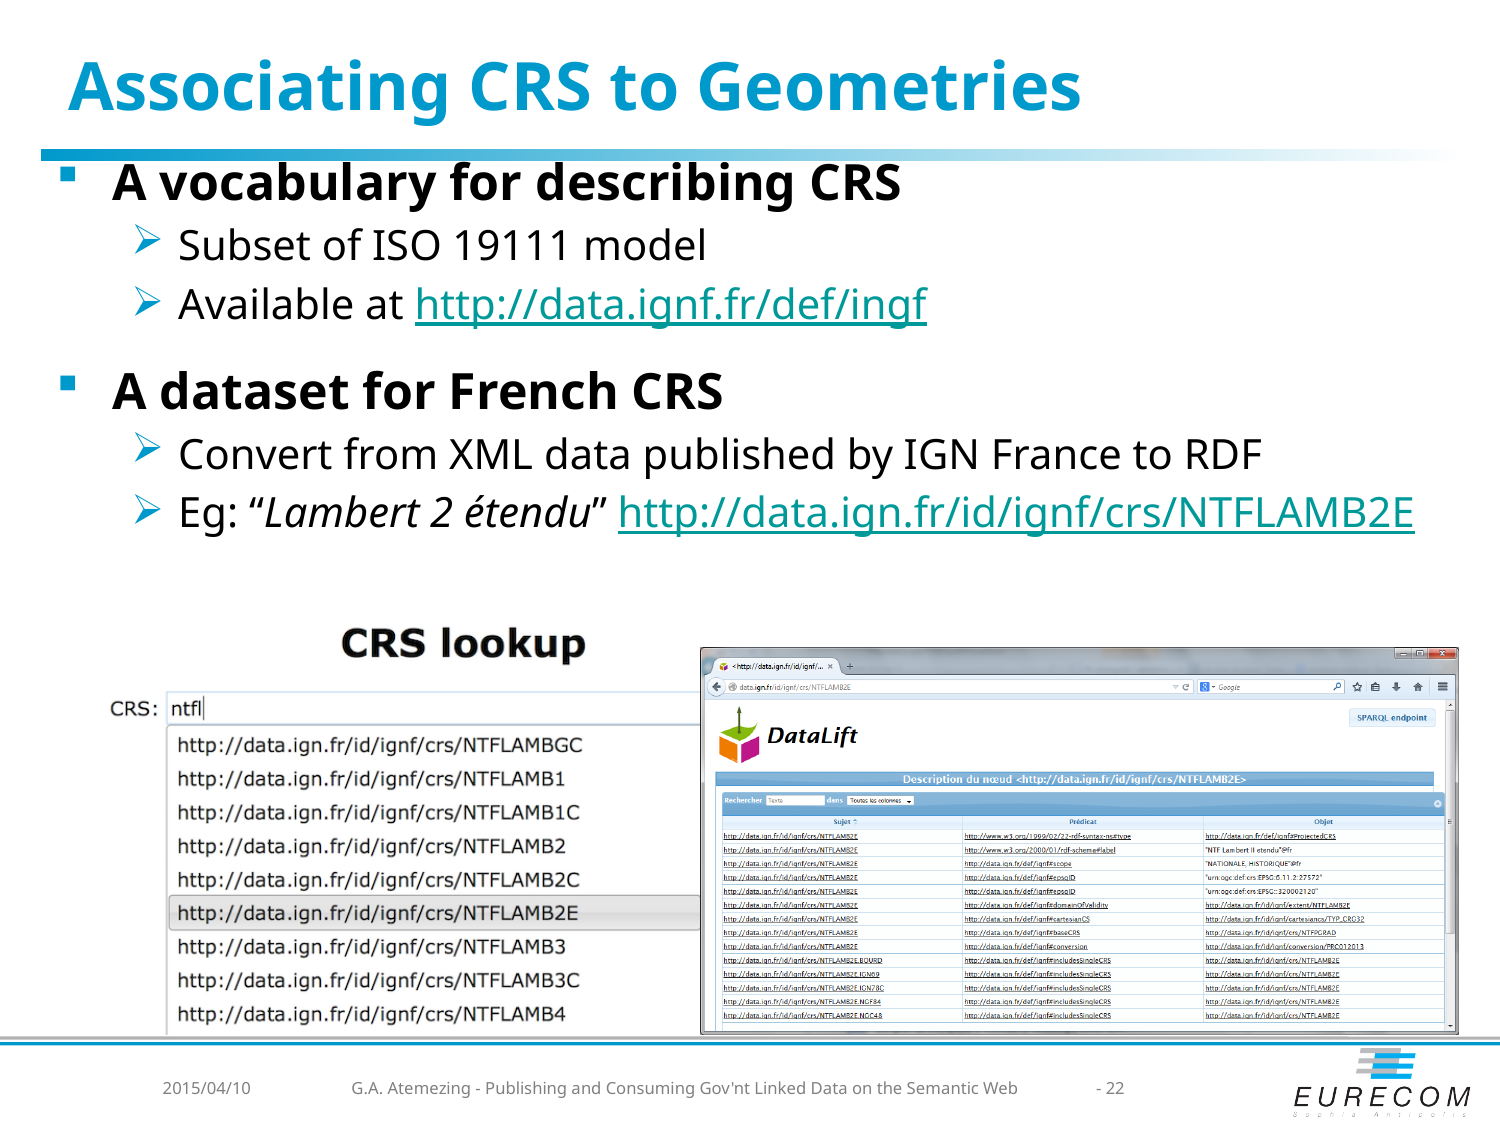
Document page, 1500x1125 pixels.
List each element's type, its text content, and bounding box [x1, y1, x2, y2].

title Associating CRS to Geometries [52, 30, 1460, 138]
slide_number - 22 [1080, 1070, 1200, 1103]
list A vocabulary for describing CRS Subset of ISO 19111 model Available at http://data.ignf.fr/def/ingf A dataset for French CRS Convert from XML data published by IGN France to RDF Eg: “Lambert 2 étendu” http://data.ign.fr/id/ignf/crs/NTFLAMB2E [40, 143, 1460, 647]
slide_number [147, 1070, 325, 1103]
footer G.A. Atemezing - Publishing and Consuming Gov'nt Linked Data on the Semantic Web [336, 1070, 1069, 1107]
picture [2, 613, 1460, 1036]
picture [1293, 1048, 1477, 1118]
